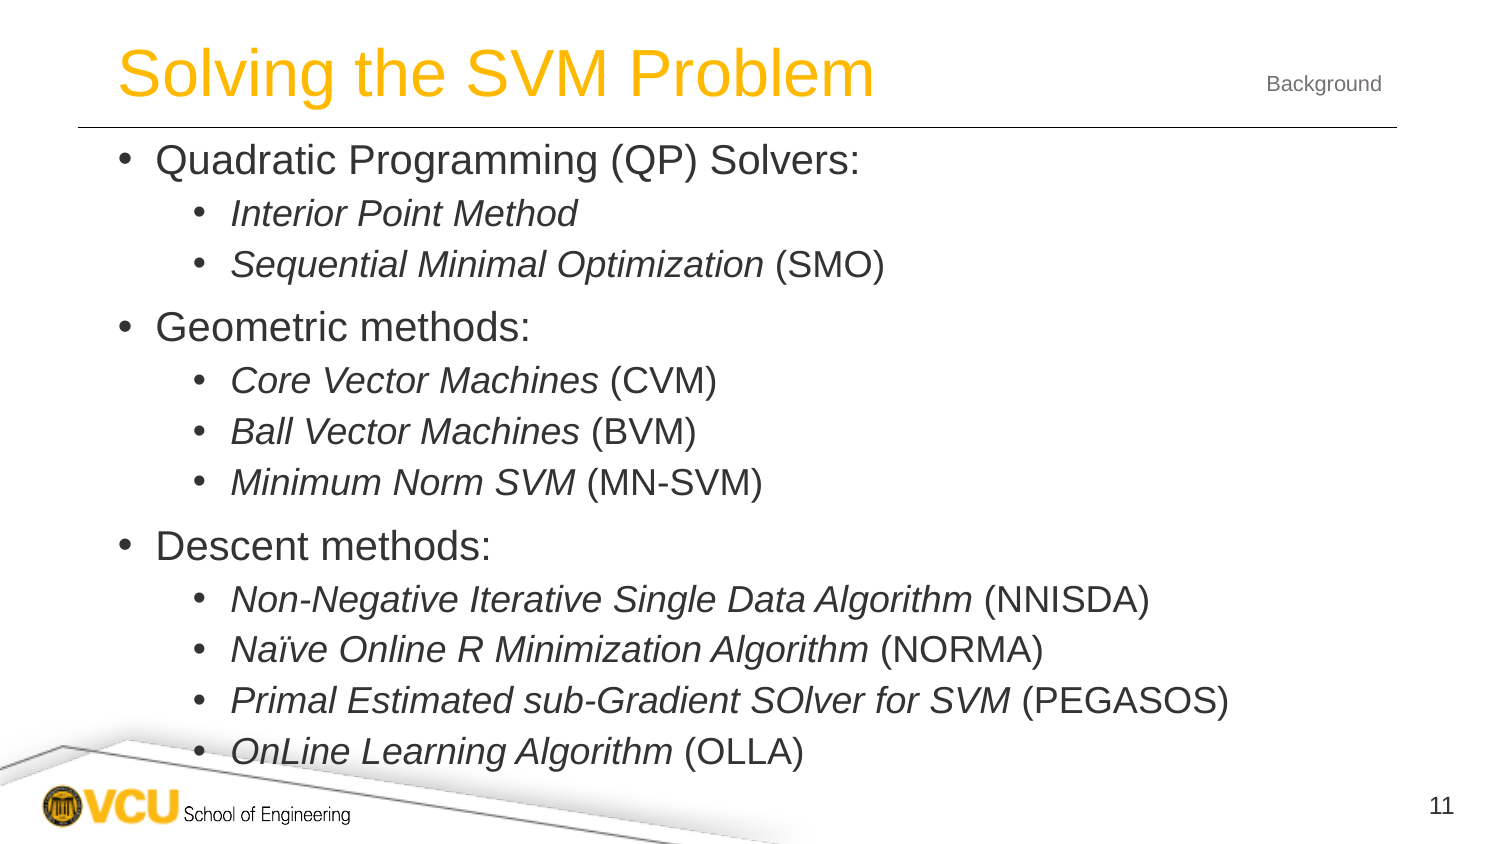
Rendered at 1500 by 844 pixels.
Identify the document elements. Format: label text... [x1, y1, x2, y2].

slide_number 11 [1132, 782, 1470, 828]
list Quadratic Programming (QP) Solvers: Interior Point Method Sequential Minimal Optimization (SMO) Geometric methods: Core Vector Machines (CVM) Ball Vector Machines (BVM) Minimum Norm SVM (MN-SVM) Descent methods: Non-Negative Iterative Single Data Algorithm (NNISDA) Naïve Online R Minimization Algorithm (NORMA) Primal Estimated sub-Gradient SOlver for SVM (PEGASOS) OnLine Learning Algorithm (OLLA) [103, 131, 1397, 739]
title Solving the SVM Problem [103, 31, 1397, 127]
text_box Background [813, 62, 1397, 104]
picture [184, 806, 350, 825]
